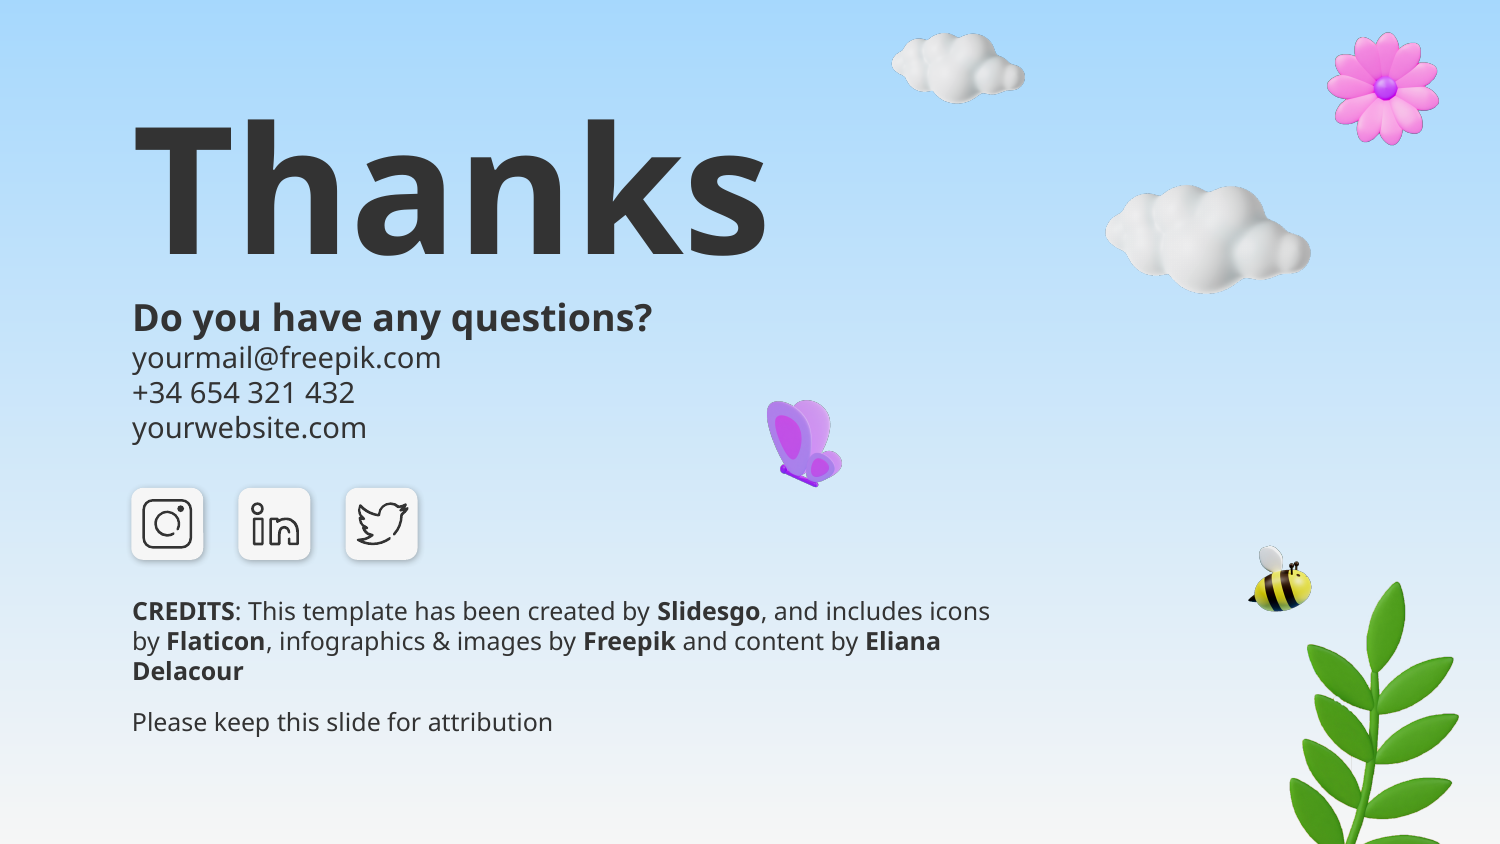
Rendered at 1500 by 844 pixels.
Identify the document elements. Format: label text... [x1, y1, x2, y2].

picture [1246, 544, 1468, 844]
picture [878, 27, 1029, 105]
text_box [250, 502, 300, 546]
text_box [142, 498, 193, 549]
title Thanks [116, 62, 929, 267]
picture [762, 397, 844, 489]
picture [1085, 175, 1318, 296]
text_box [131, 487, 204, 560]
subtitle Do you have any questions? yourmail@freepik.com +34 654 321 432 yourwebsite.com [116, 279, 929, 453]
text_box Please keep this slide for attribution [116, 691, 929, 735]
text_box [356, 502, 409, 546]
text_box [345, 487, 418, 560]
text_box [238, 487, 311, 560]
picture [1324, 28, 1442, 149]
